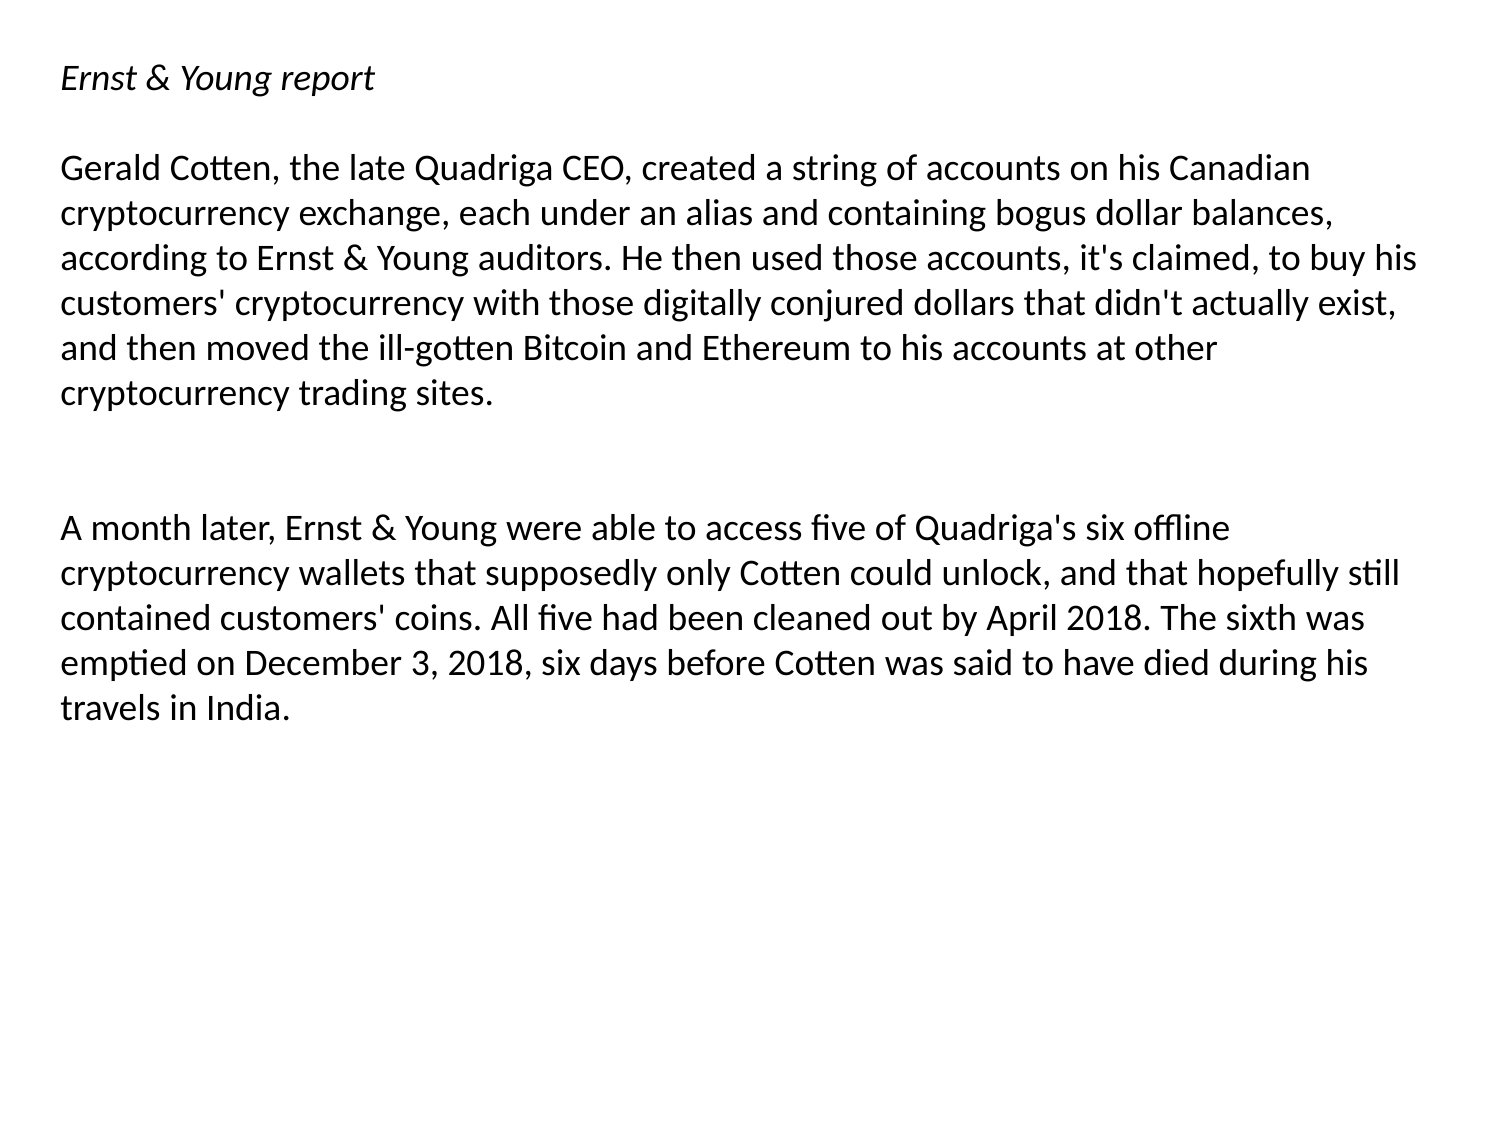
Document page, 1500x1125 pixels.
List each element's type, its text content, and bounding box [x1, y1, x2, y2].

text_box Ernst & Young report Gerald Cotten, the late Quadriga CEO, created a string of accounts on his Canadian cryptocurrency exchange, each under an alias and containing bogus dollar balances, according to Ernst & Young auditors. He then used those accounts, it's claimed, to buy his customers' cryptocurrency with those digitally conjured dollars that didn't actually exist, and then moved the ill-gotten Bitcoin and Ethereum to his accounts at other cryptocurrency trading sites. A month later, Ernst & Young were able to access five of Quadriga's six offline cryptocurrency wallets that supposedly only Cotten could unlock, and that hopefully still contained customers' coins. All five had been cleaned out by April 2018. The sixth was emptied on December 3, 2018, six days before Cotten was said to have died during his travels in India. [45, 45, 1462, 781]
